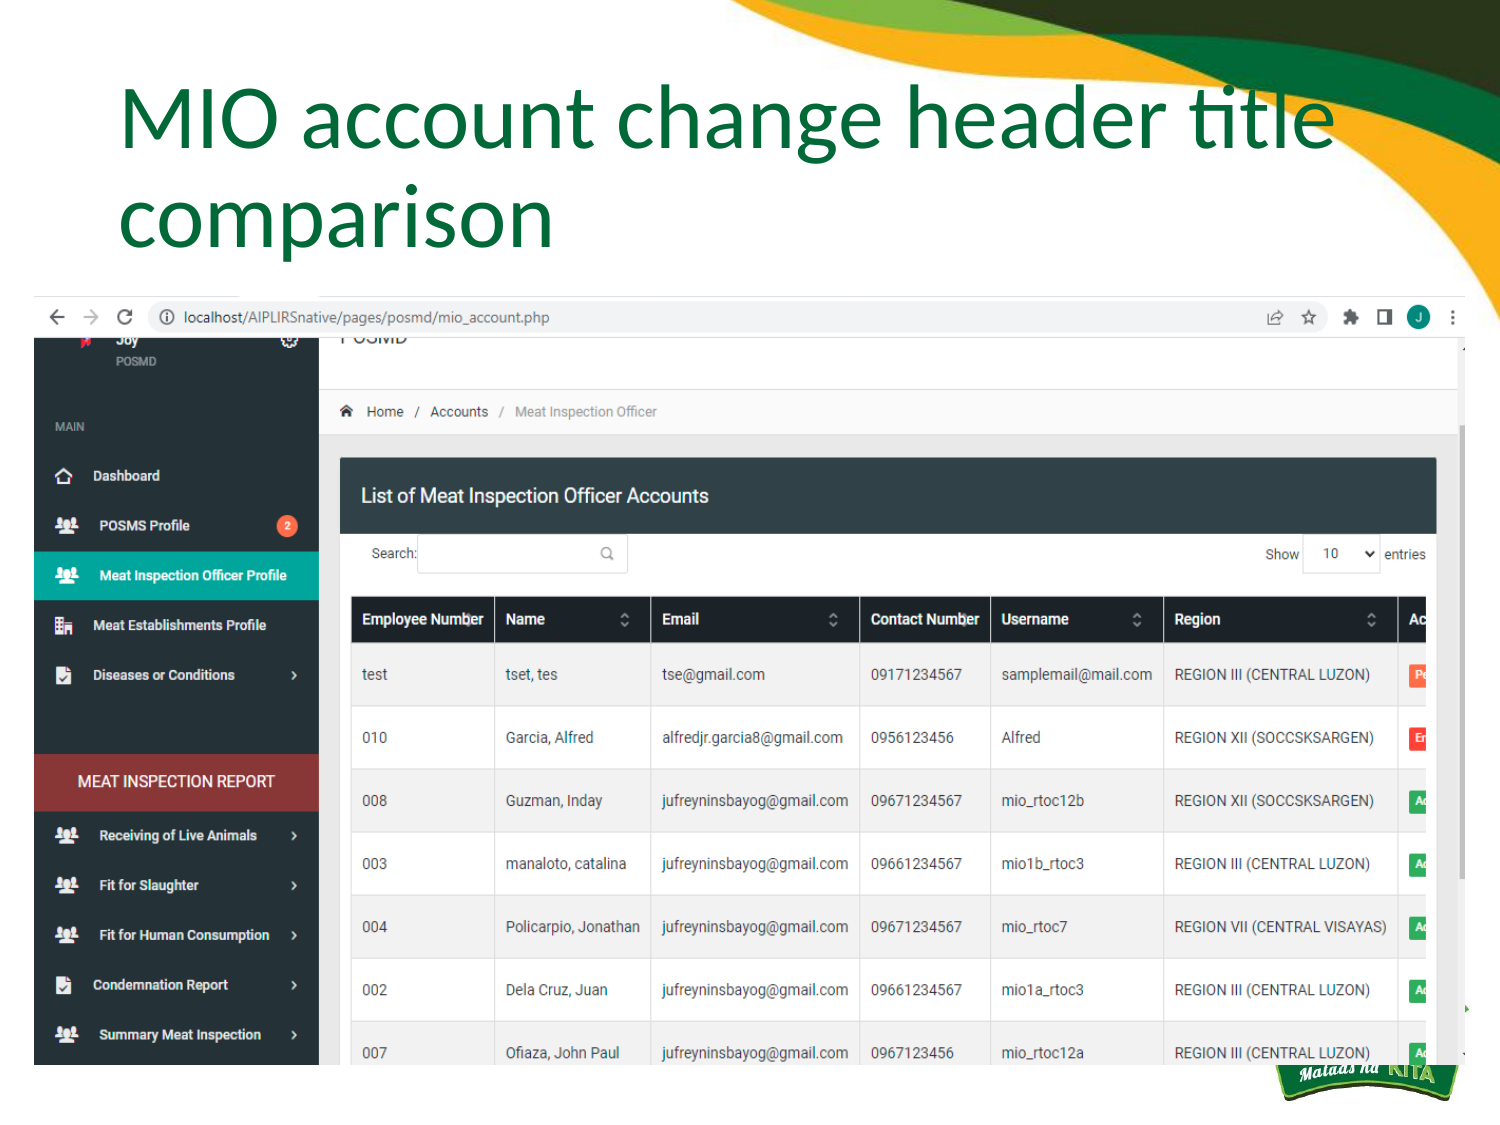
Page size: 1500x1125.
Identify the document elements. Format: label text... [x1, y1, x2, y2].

picture [0, 0, 1500, 1125]
title MIO account change header title comparison [103, 59, 1397, 278]
